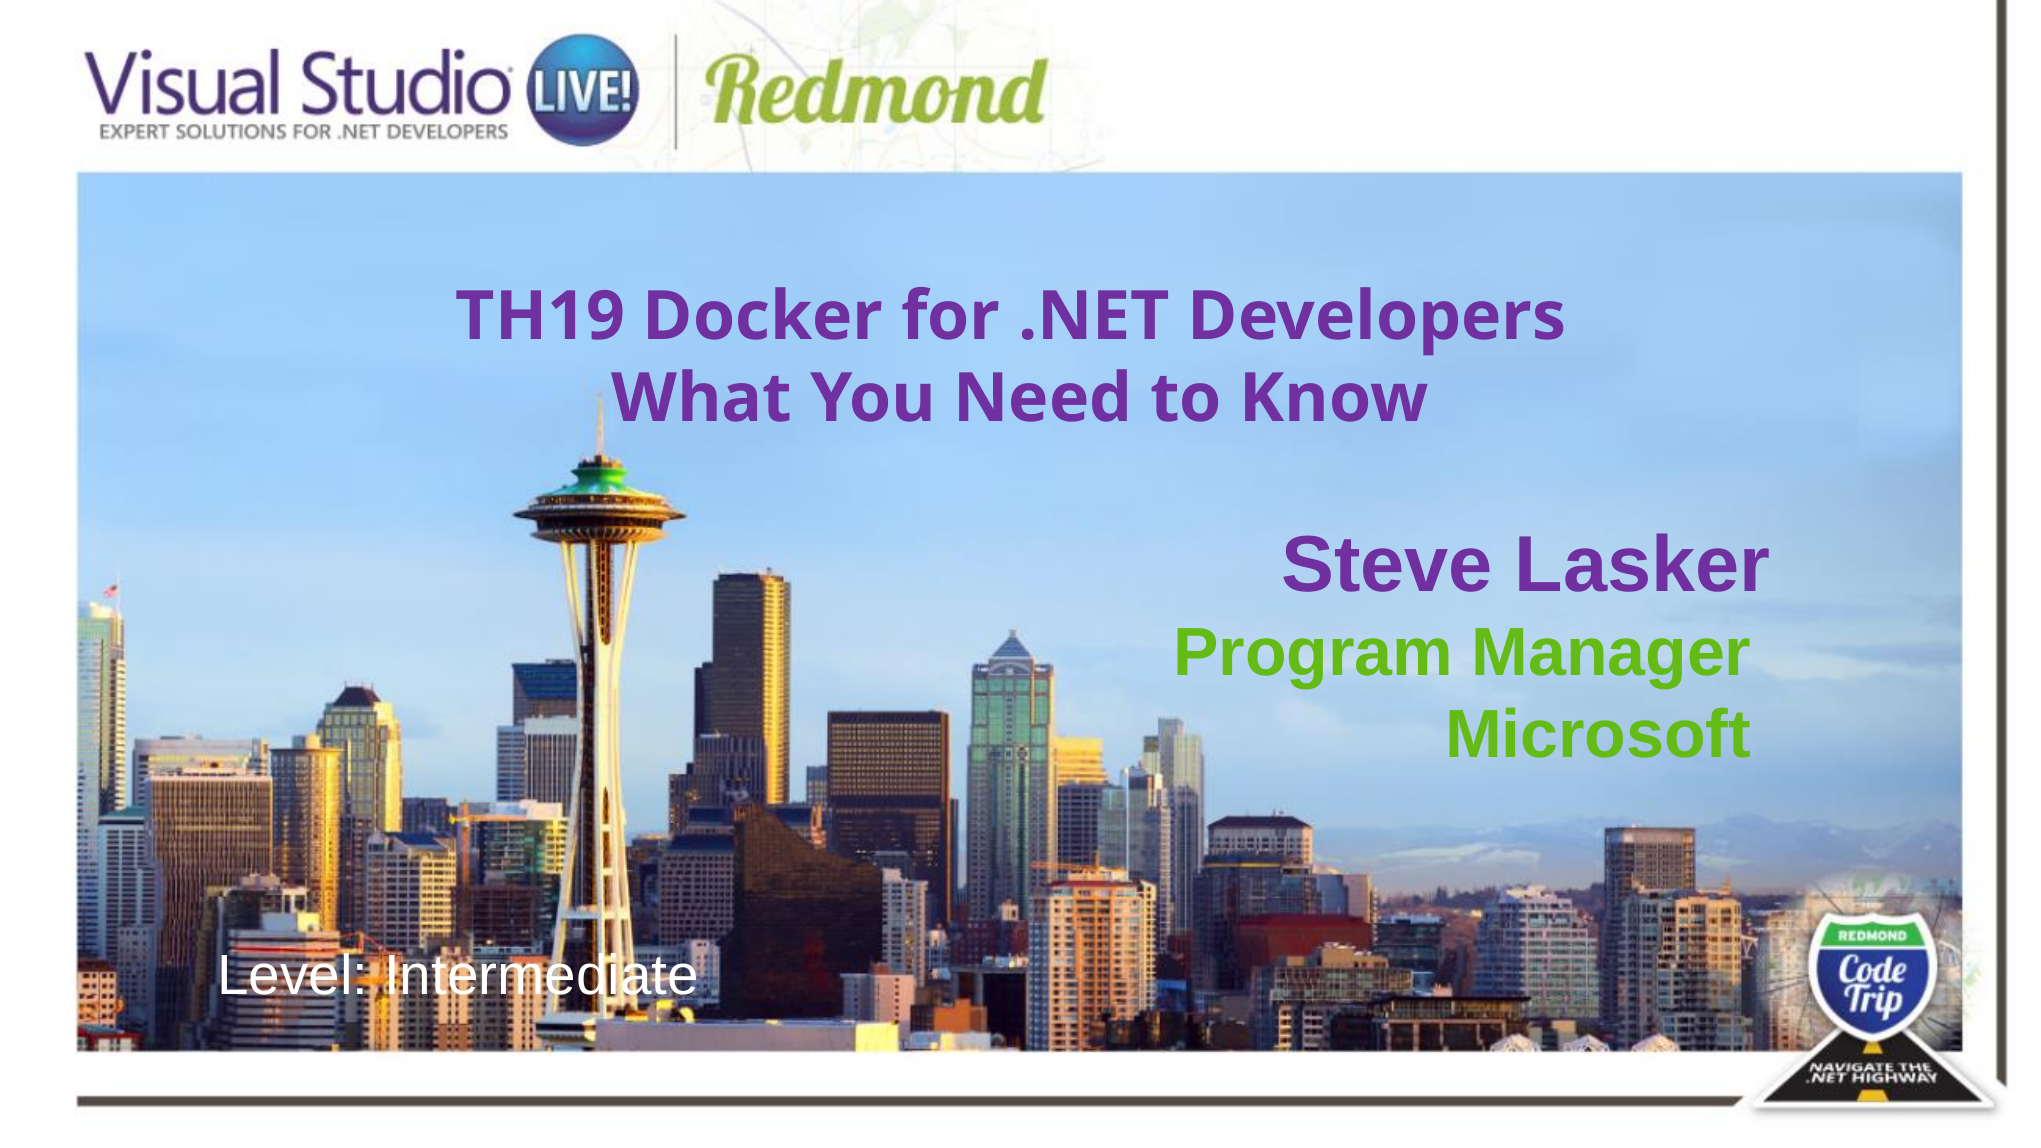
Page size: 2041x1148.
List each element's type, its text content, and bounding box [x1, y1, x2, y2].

picture [0, 0, 2041, 1148]
text_box TH19 Docker for .NET Developers What You Need to Know [204, 215, 1836, 446]
text_box Steve Lasker Program Manager Microsoft [899, 503, 1790, 727]
text_box Level: Intermediate [191, 930, 715, 1068]
